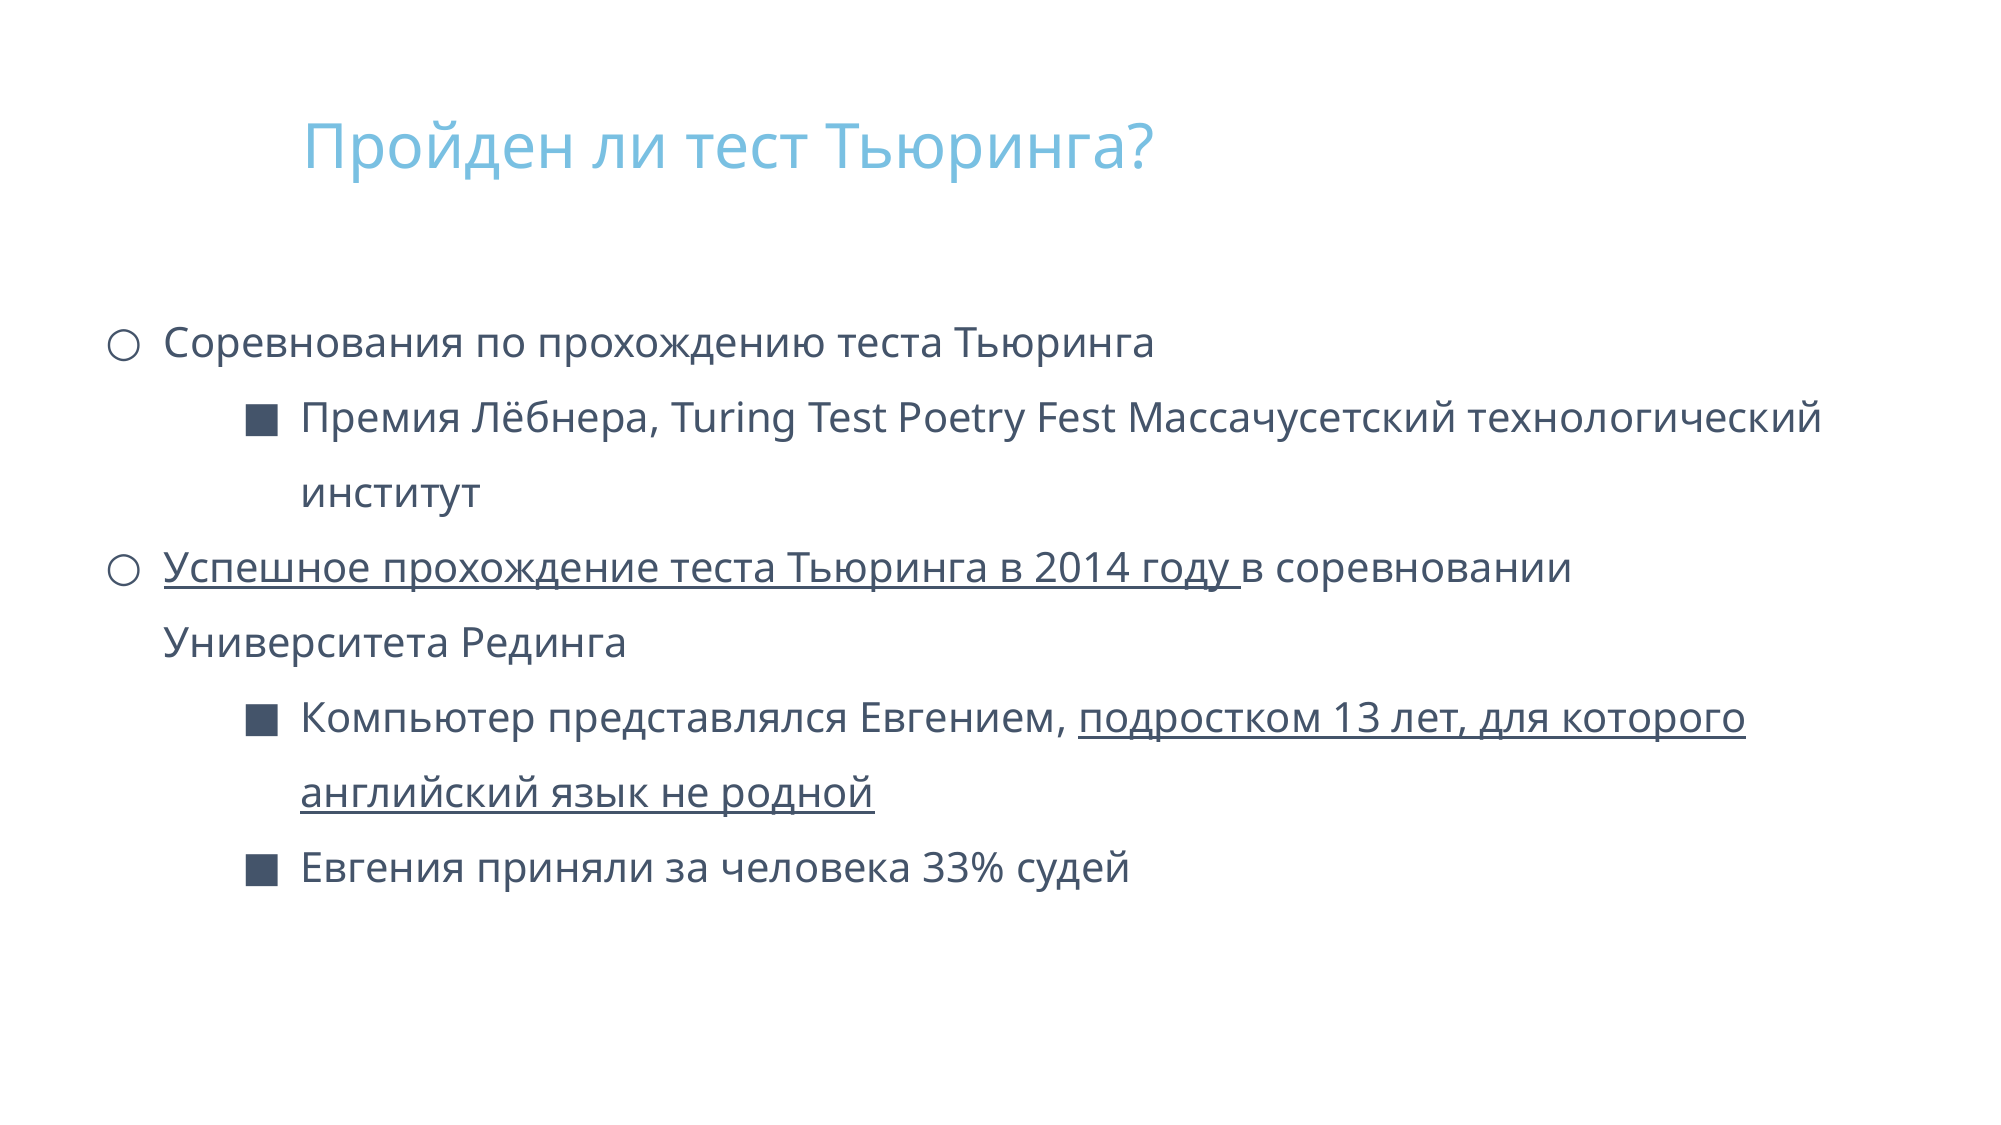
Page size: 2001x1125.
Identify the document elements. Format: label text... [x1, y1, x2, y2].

text_box Пройден ли тест Тьюринга? [302, 118, 1352, 182]
text_box Соревнования по прохождению теста Тьюринга Премия Лёбнера, Turing Test Poetry Fest Массачусетский технологический институт Успешное прохождение теста Тьюринга в 2014 году в соревновании Университета Рединга Компьютер представлялся Евгением, подростком 13 лет, для которого английский язык не родной Евгения приняли за человека 33% судей [55, 270, 1883, 911]
